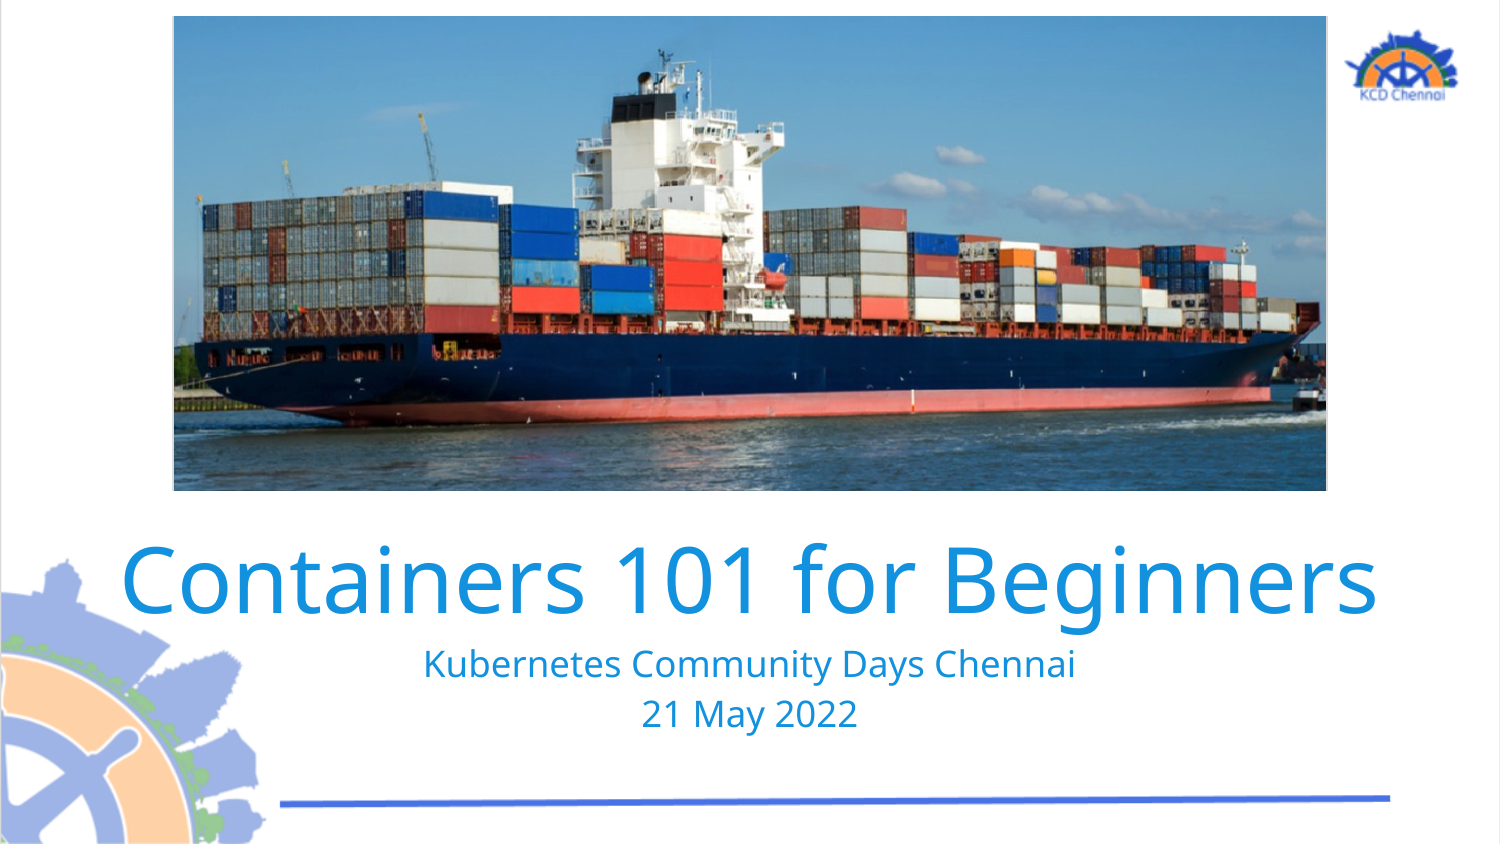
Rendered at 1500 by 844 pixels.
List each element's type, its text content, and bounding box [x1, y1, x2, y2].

text_box Kubernetes Community Days Chennai 21 May 2022 [51, 622, 1449, 753]
picture [0, 0, 1500, 844]
text_box Containers 101 for Beginners [51, 319, 1449, 622]
